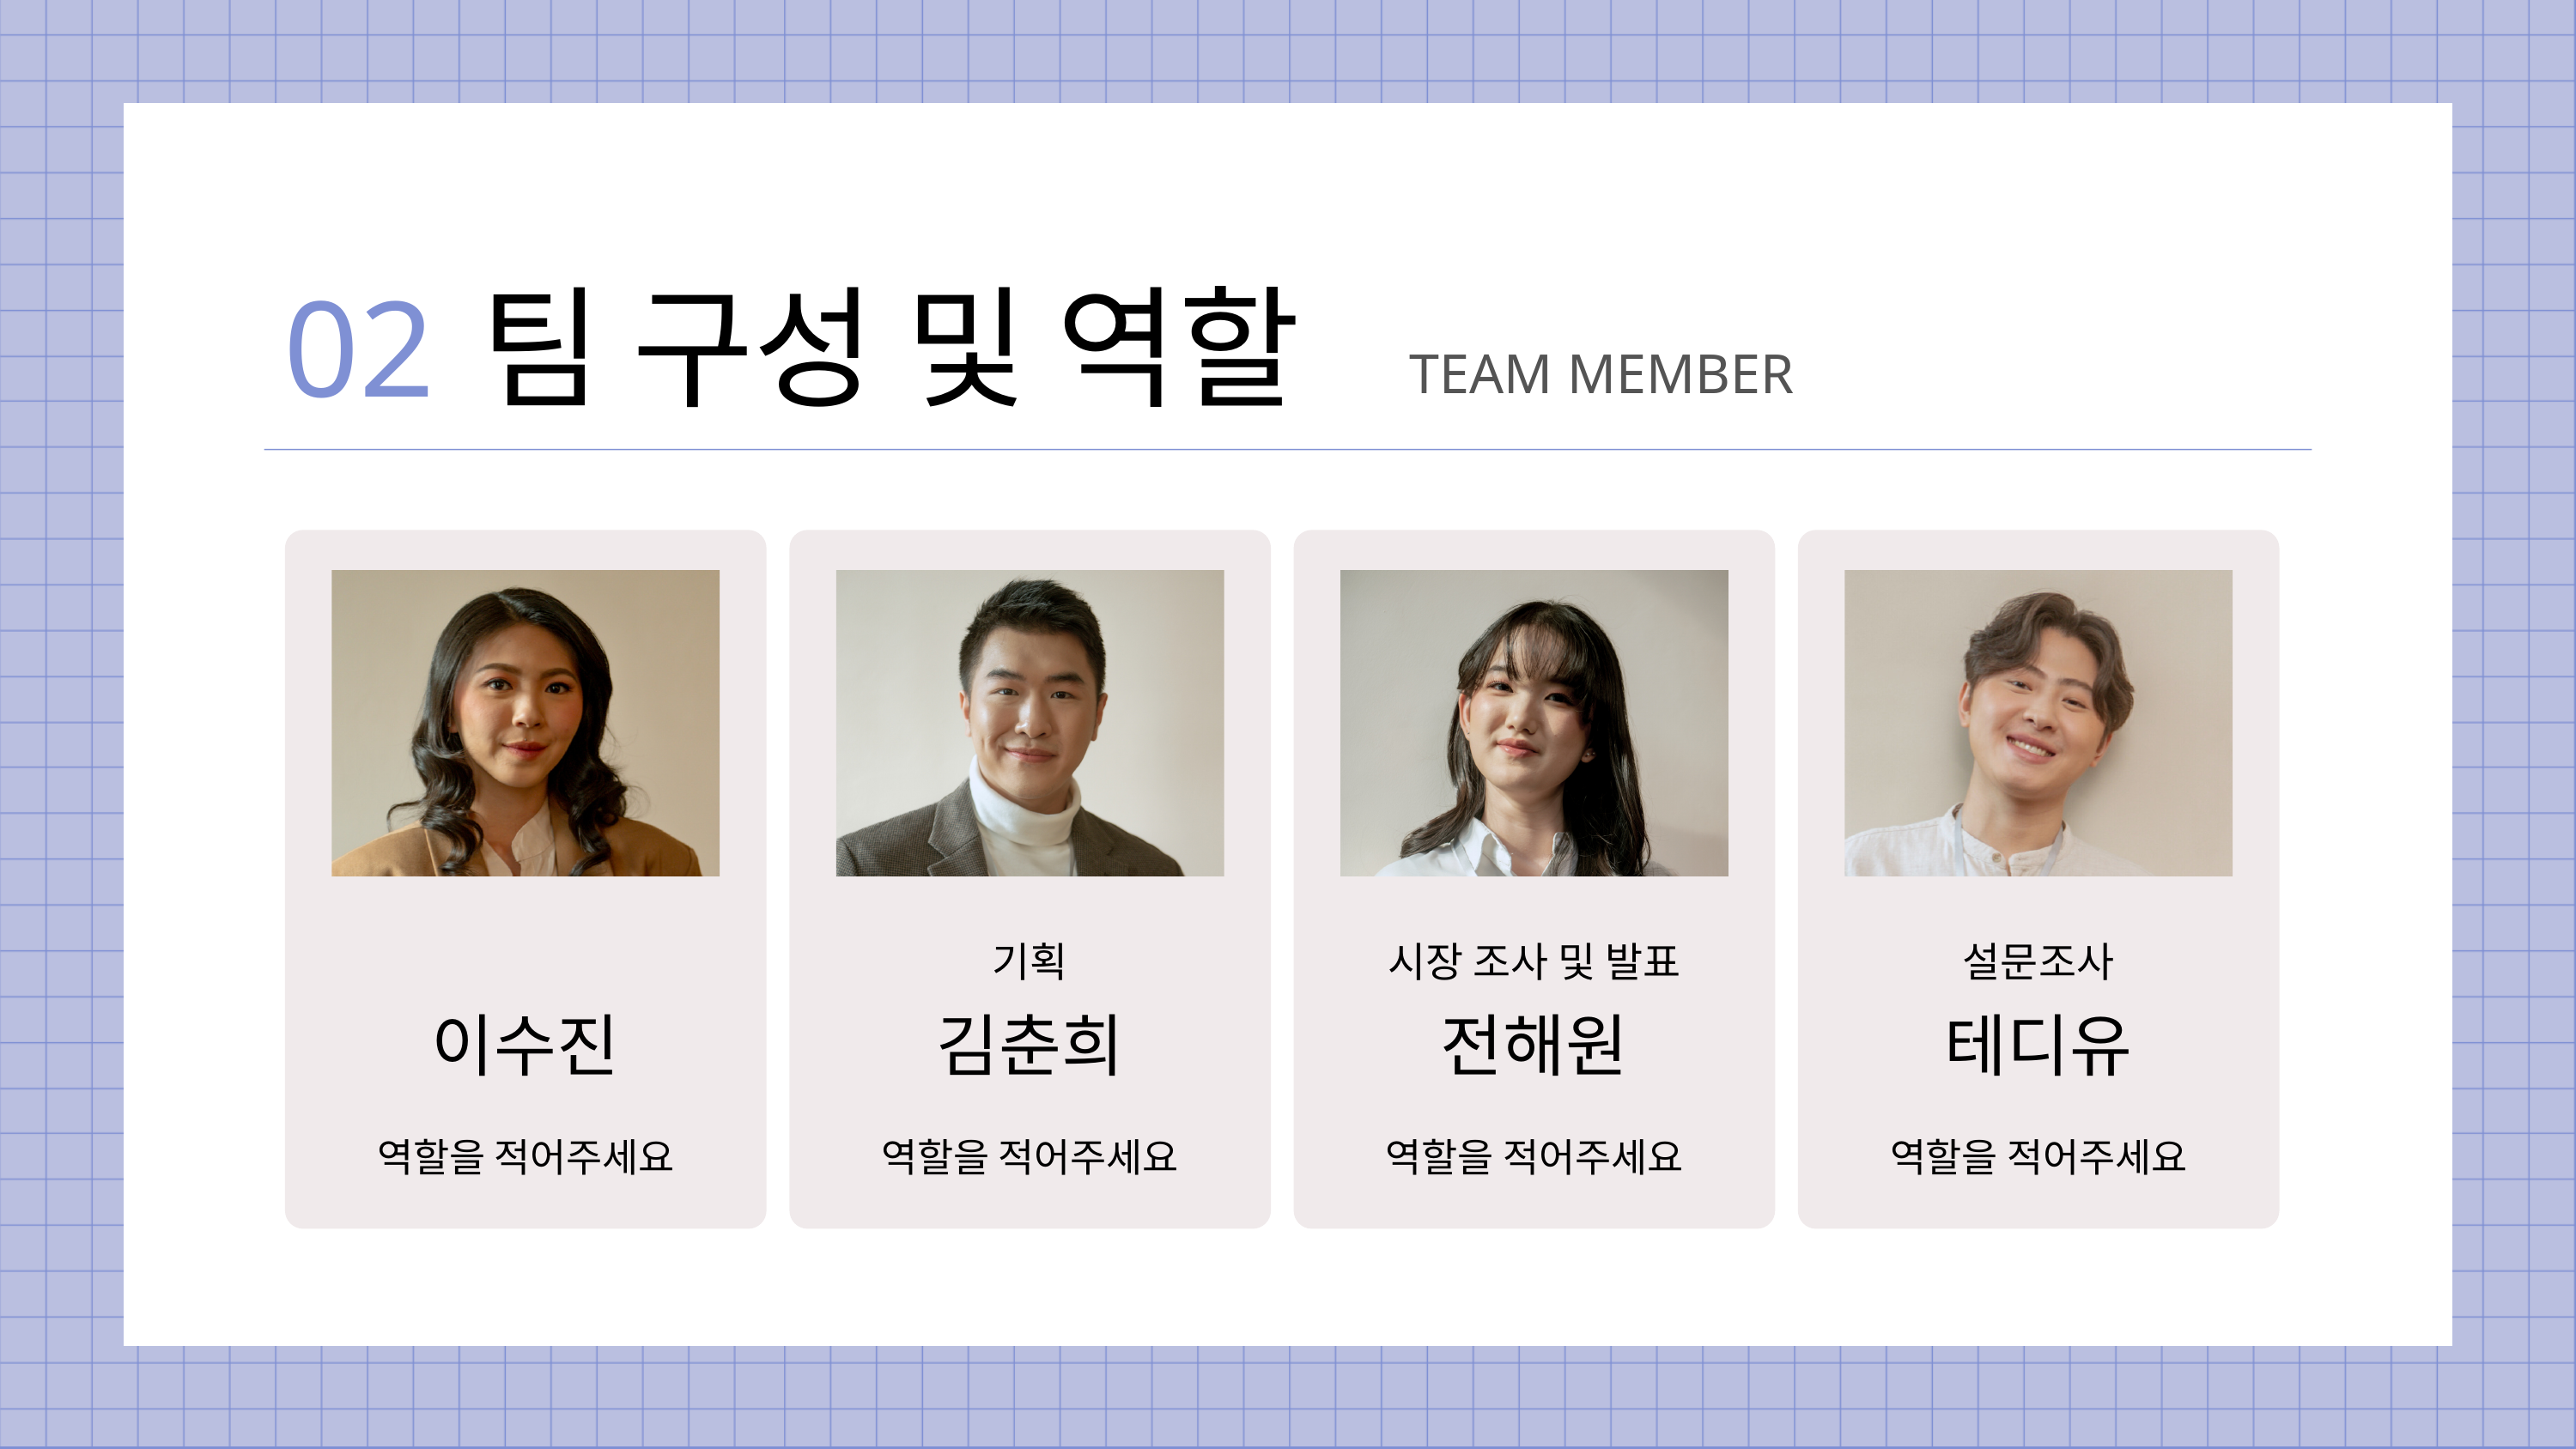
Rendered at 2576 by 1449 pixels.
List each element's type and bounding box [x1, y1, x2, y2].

text_box [1293, 530, 1776, 1229]
text_box [0, 0, 2576, 1446]
text_box [1844, 570, 2233, 876]
text_box [1797, 530, 2280, 1229]
text_box [1340, 570, 1729, 876]
text_box [789, 530, 1272, 1229]
text_box [123, 102, 2453, 1346]
text_box [835, 570, 1224, 876]
text_box [284, 530, 767, 1229]
